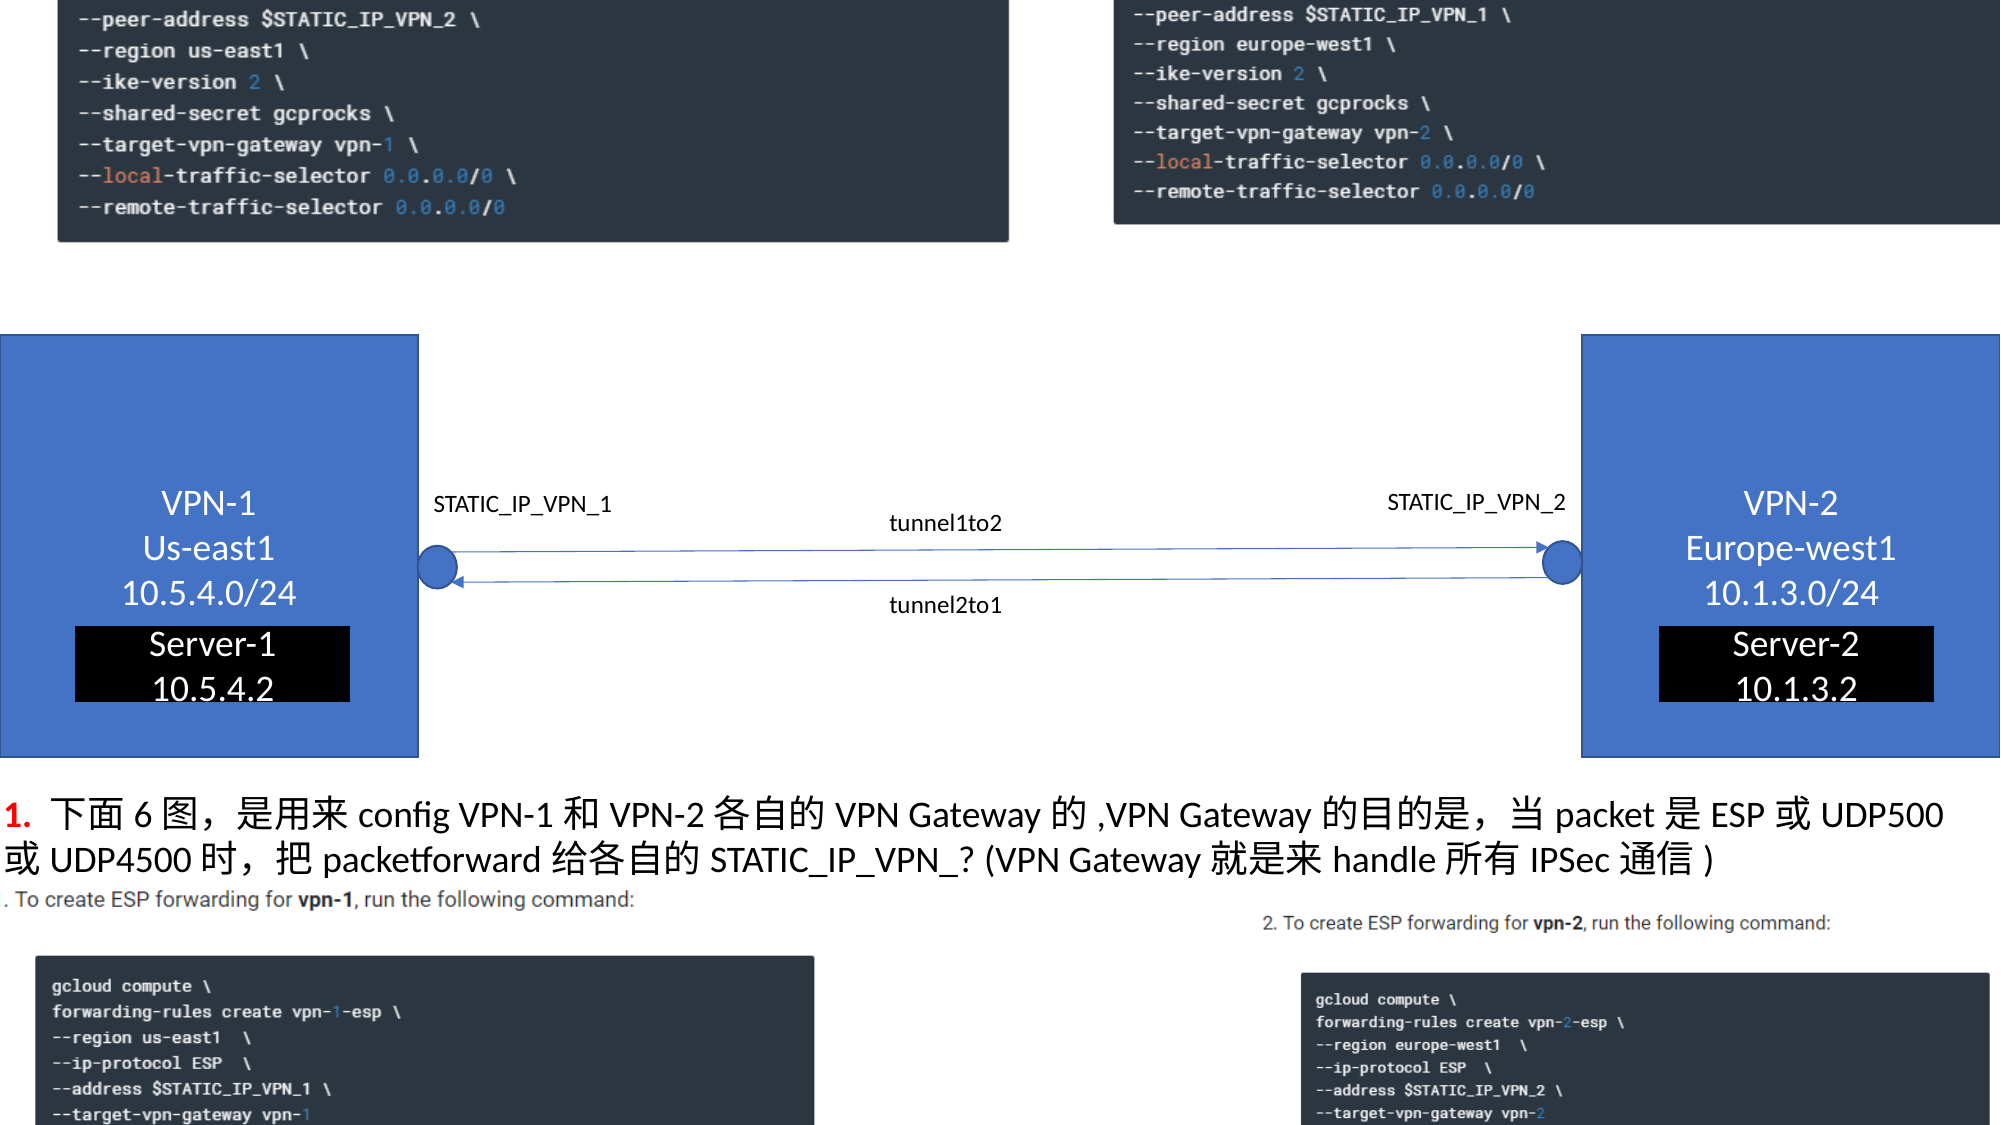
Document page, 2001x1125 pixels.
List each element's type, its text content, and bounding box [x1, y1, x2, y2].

picture [0, 0, 1028, 255]
text_box STATIC_IP_VPN_1 [418, 480, 628, 526]
text_box VPN-2 Europe-west1 10.1.3.0/24 [1581, 334, 2000, 758]
text_box VPN-1 Us-east1 10.5.4.0/24 [0, 334, 419, 758]
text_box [451, 547, 1549, 552]
text_box STATIC_IP_VPN_2 [1372, 478, 1582, 524]
text_box Server-2 10.1.3.2 [1659, 626, 1934, 702]
picture [1061, 0, 2000, 232]
picture [1258, 907, 2000, 1125]
text_box tunnel1to2 [874, 498, 1018, 544]
picture [0, 880, 826, 1125]
text_box tunnel2to1 [874, 583, 1018, 627]
text_box [416, 544, 458, 590]
text_box [1541, 540, 1584, 585]
text_box 1. 下面6图，是用来config VPN-1和VPN-2各自的VPN Gateway的,VPN Gateway的目的是，当packet是ESP或UDP500或UDP4500时，把packetforward给各自的STATIC_IP_VPN_? (VPN Gateway就是来handle所有IPSec通信) [0, 782, 2000, 888]
text_box Server-1 10.5.4.2 [75, 626, 350, 702]
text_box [451, 577, 1549, 583]
